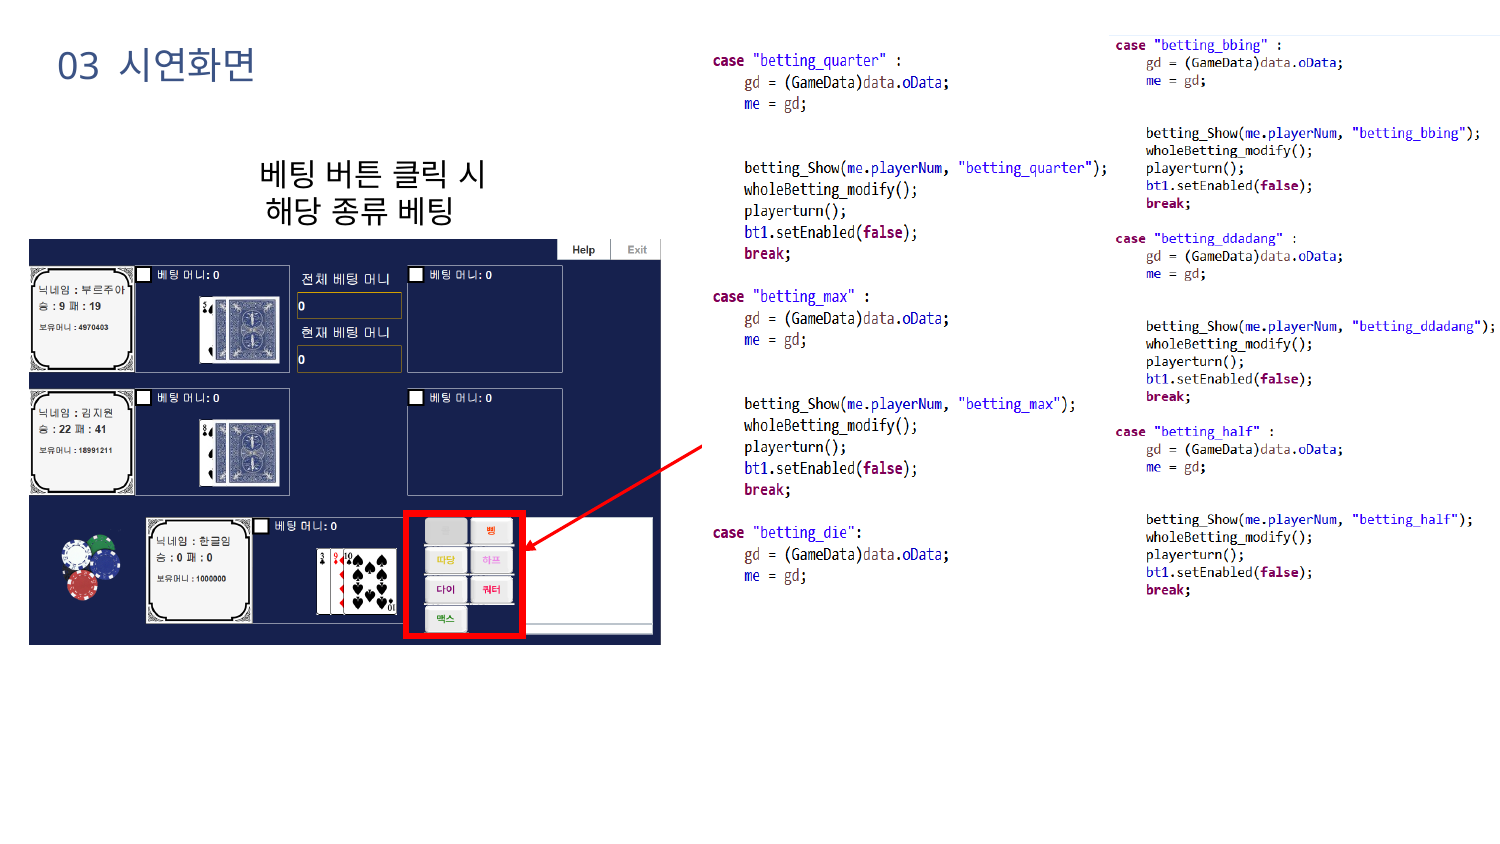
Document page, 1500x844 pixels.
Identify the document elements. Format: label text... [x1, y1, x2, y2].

picture [29, 239, 661, 645]
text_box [522, 441, 701, 552]
text_box 베팅 버튼 클릭 시 해당 종류 베팅 [105, 149, 642, 236]
text_box 03 시연화면 [45, 35, 397, 138]
picture [701, 35, 1500, 606]
